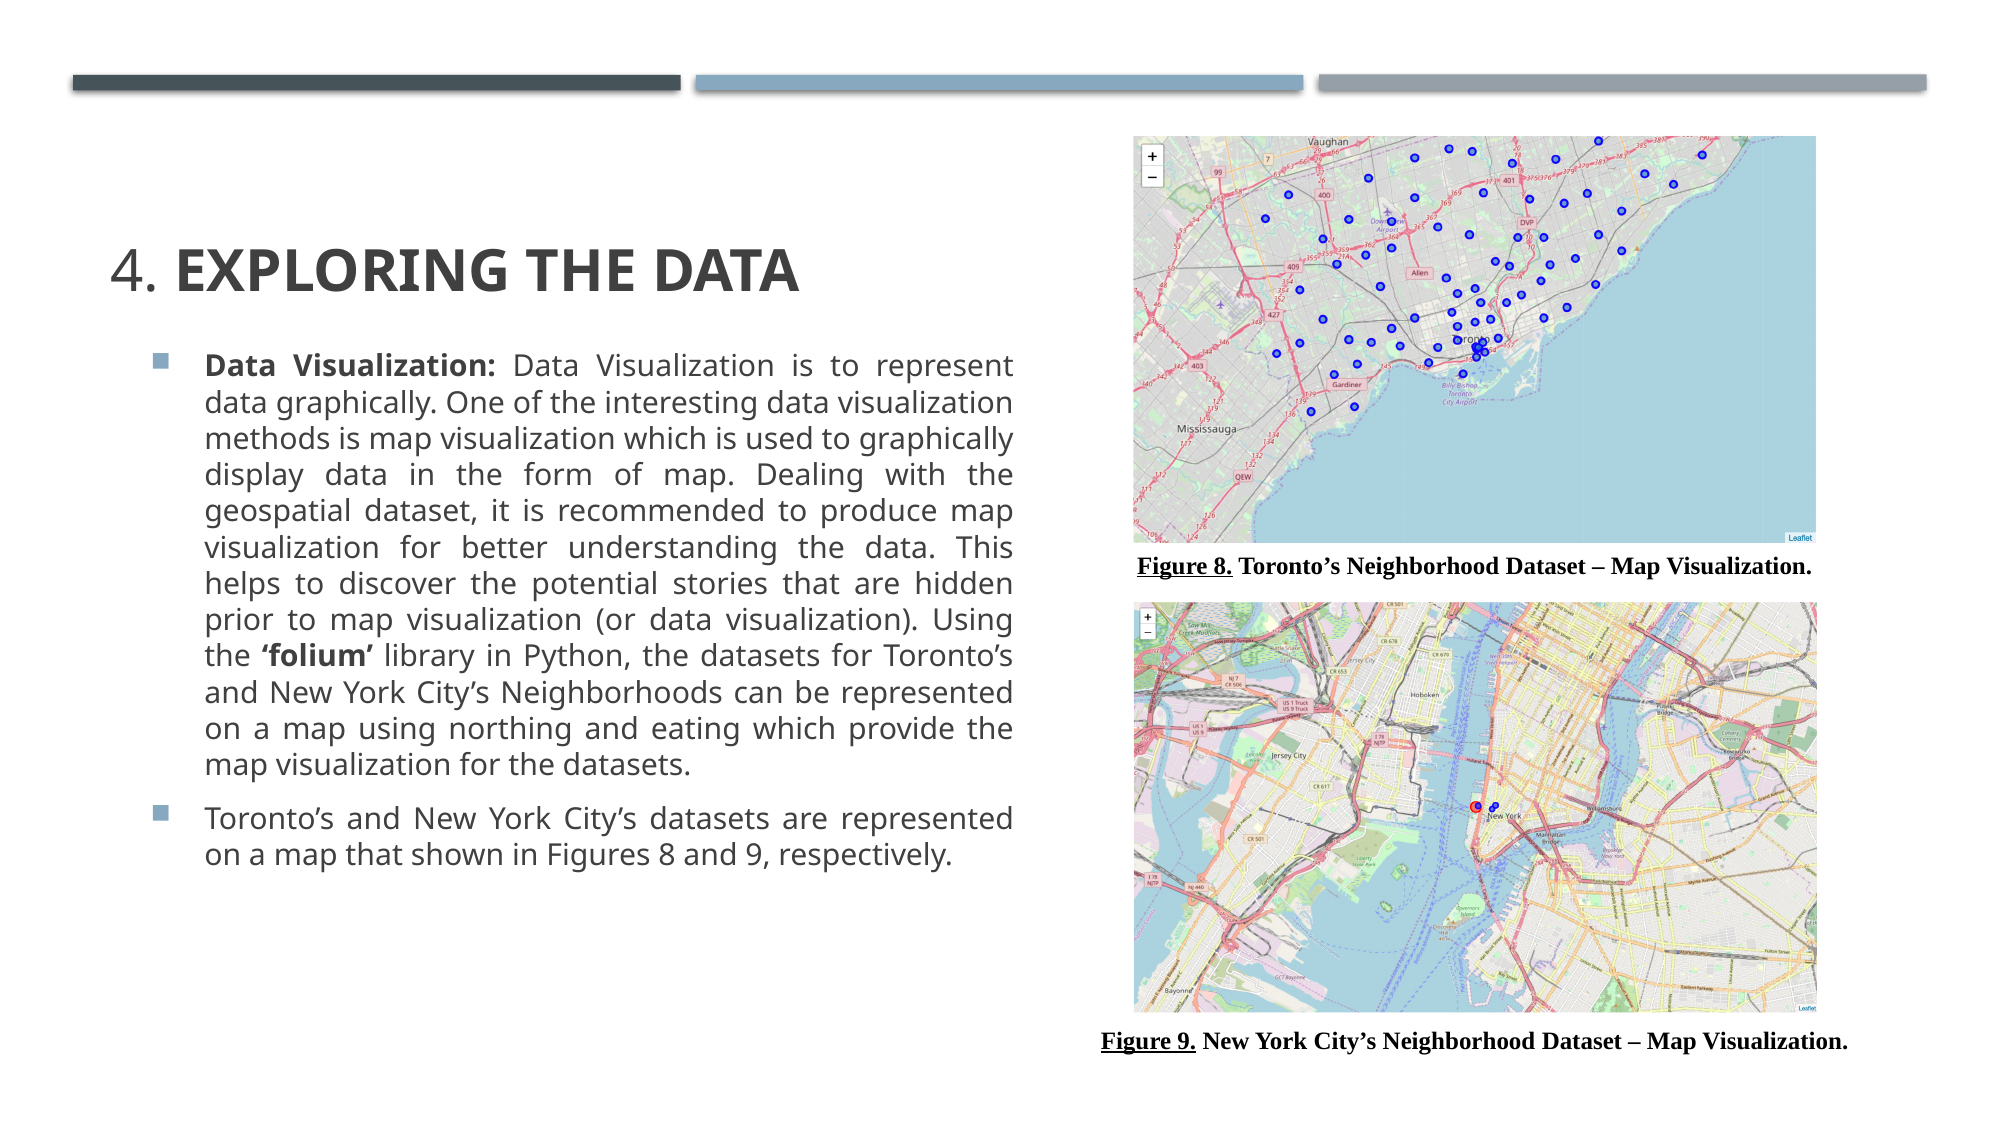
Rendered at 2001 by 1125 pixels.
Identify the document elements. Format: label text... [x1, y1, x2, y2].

text_box Figure 8. Toronto’s Neighborhood Dataset – Map Visualization. [1101, 541, 1849, 587]
text_box Figure 9. New York City’s Neighborhood Dataset – Map Visualization. [1084, 1017, 1866, 1063]
title 4. Exploring the Data [95, 115, 1905, 311]
picture [1133, 134, 1817, 543]
picture [1133, 600, 1817, 1013]
list Data Visualization: Data Visualization is to represent data graphically. One of the interesting data visualization methods is map visualization which is used to graphically display data in the form of map. Dealing with the geospatial dataset, it is recommended to produce map visualization for better understanding the data. This helps to discover the potential stories that are hidden prior to map visualization (or data visualization). Using the ‘folium’ library in Python, the datasets for Toronto’s and New York City’s Neighborhoods can be represented on a map using northing and eating which provide the map visualization for the datasets. Toronto’s and New York City’s datasets are represented on a map that shown in Figures 8 and 9, respectively. [95, 339, 1029, 932]
